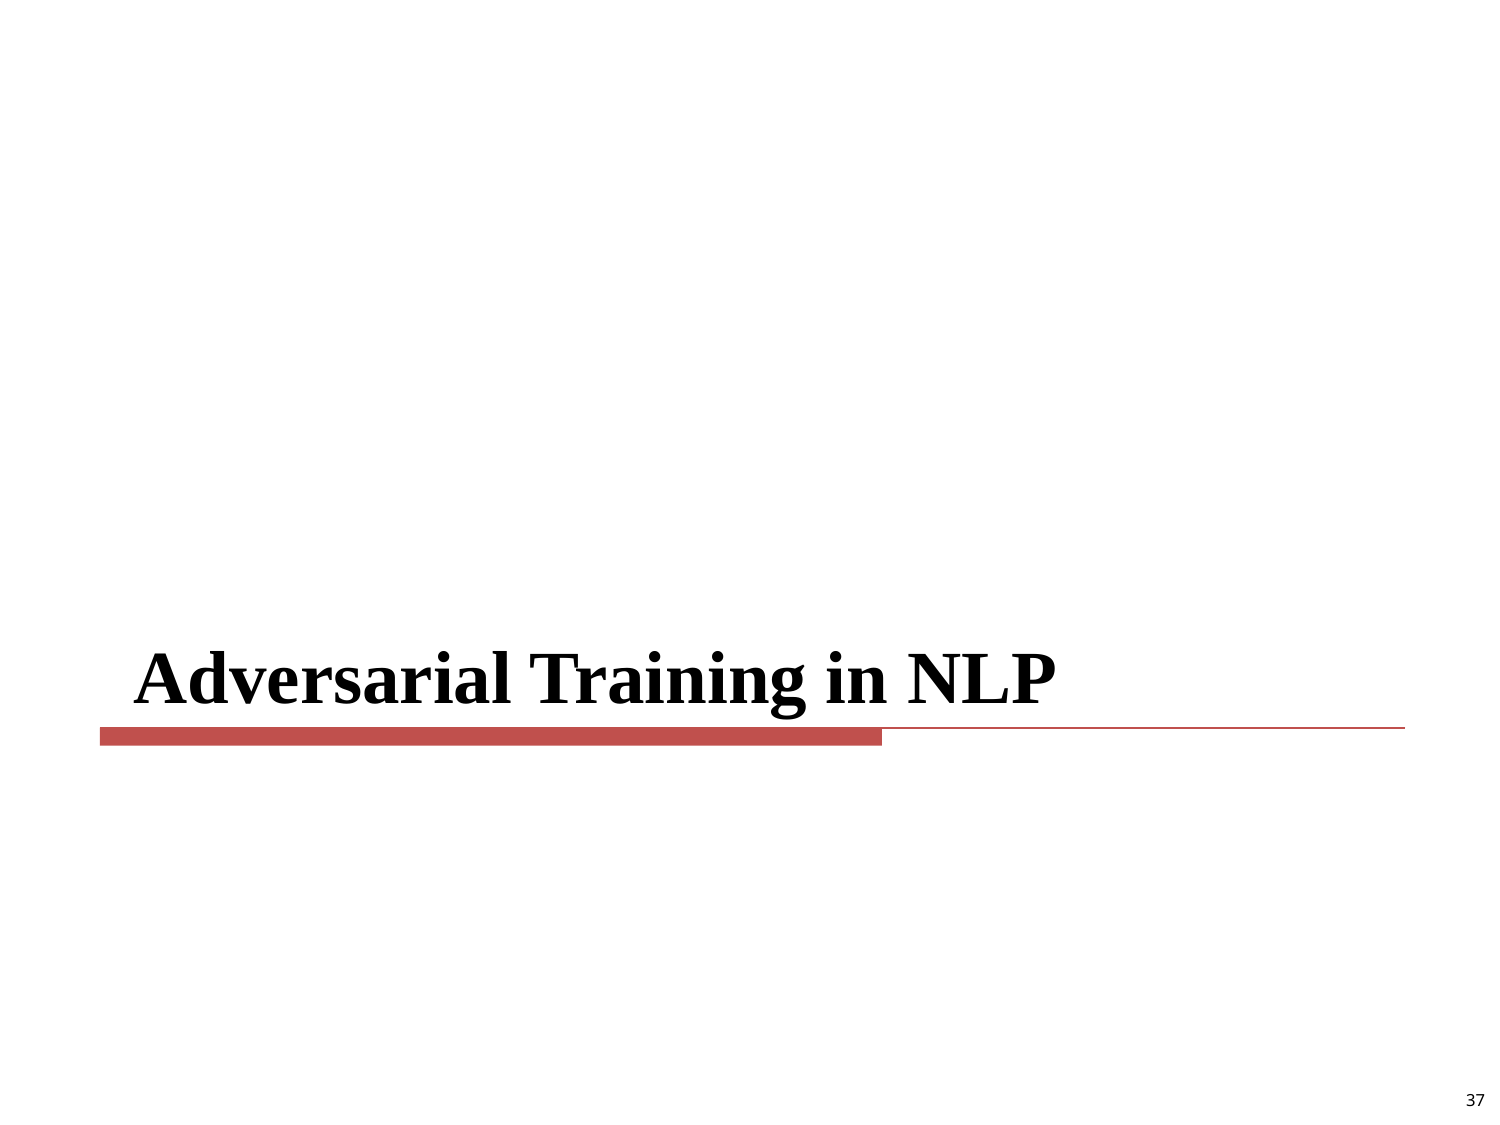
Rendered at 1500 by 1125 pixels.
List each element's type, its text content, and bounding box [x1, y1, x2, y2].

title Adversarial Training in NLP [118, 621, 1394, 728]
slide_number 37 [1174, 1082, 1500, 1115]
